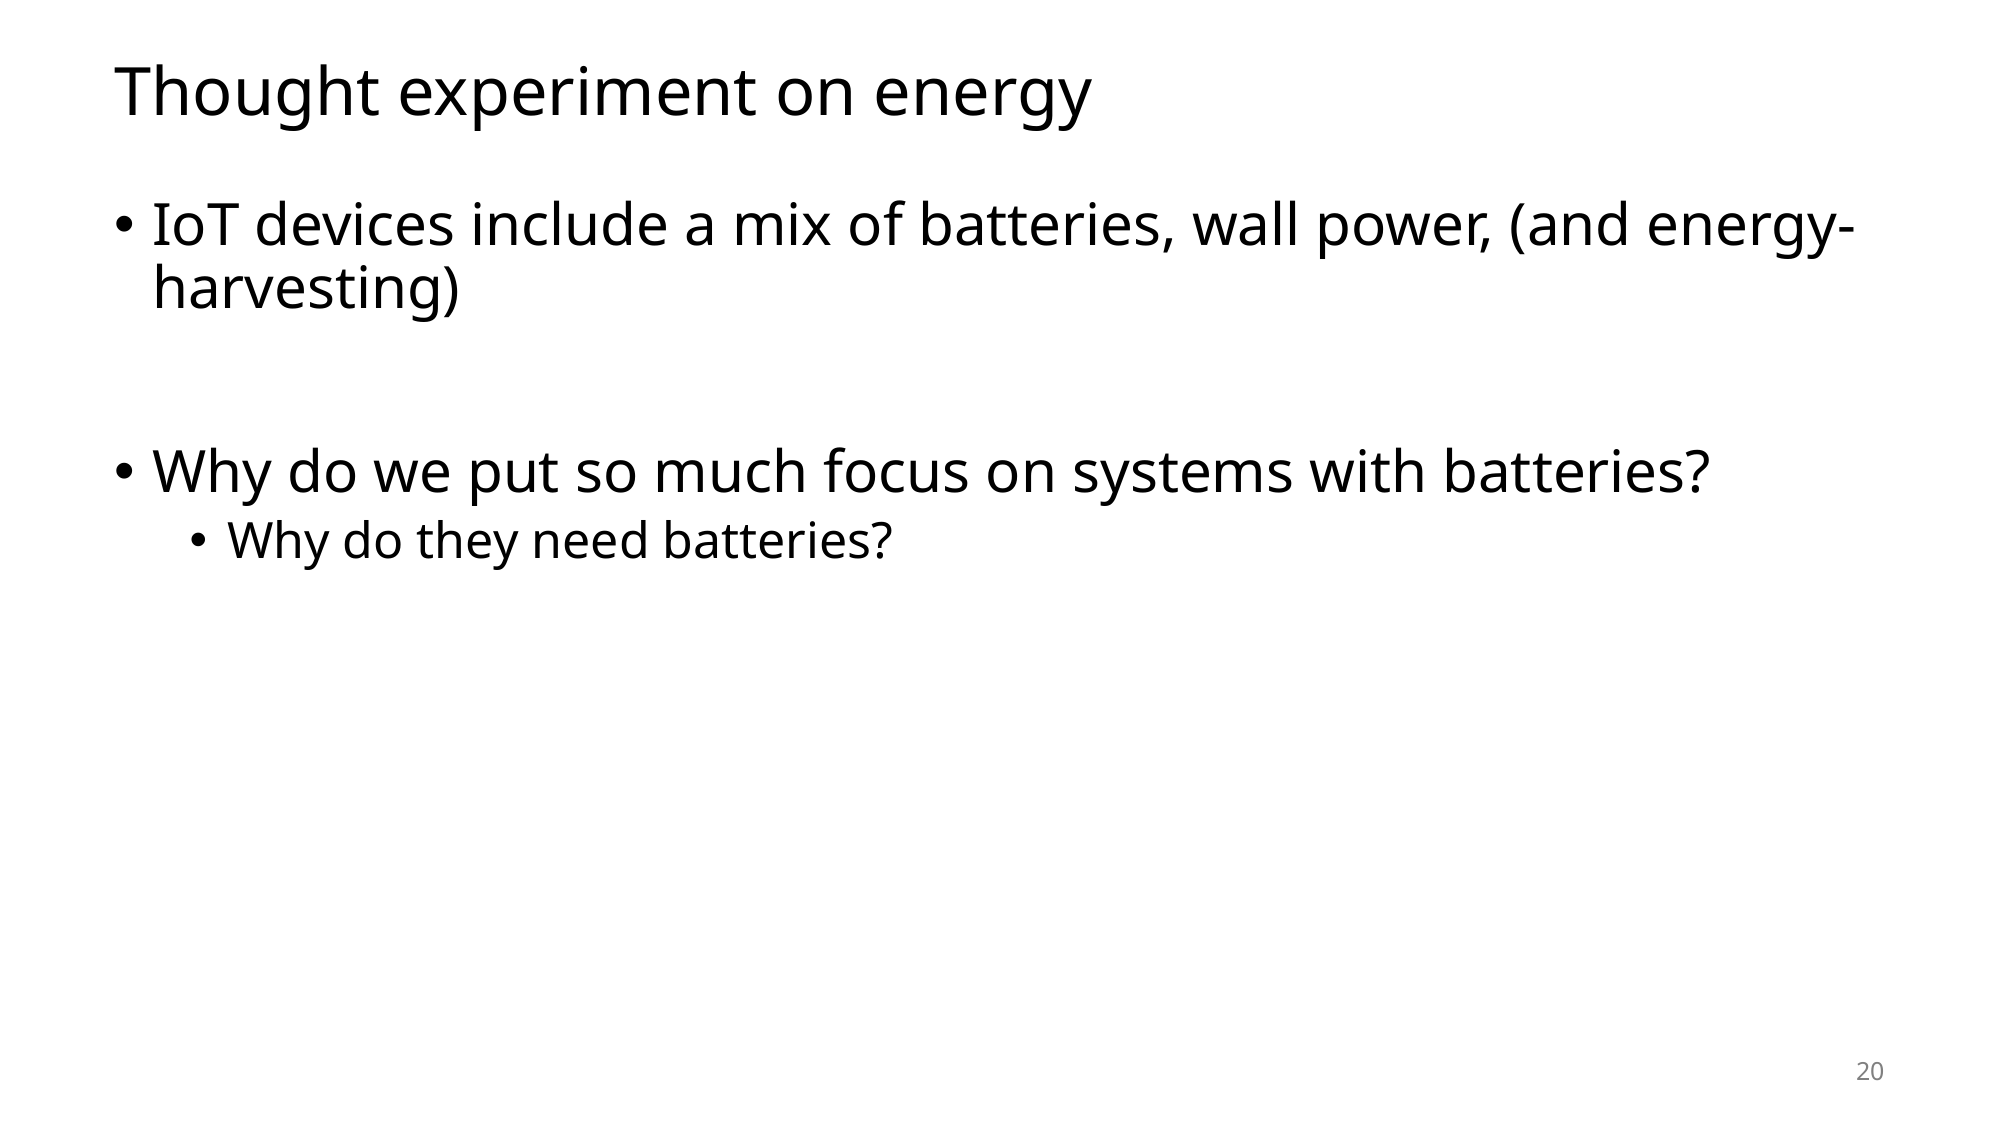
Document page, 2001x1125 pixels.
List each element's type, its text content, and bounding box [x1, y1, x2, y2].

list IoT devices include a mix of batteries, wall power, (and energy-harvesting) Why do we put so much focus on systems with batteries? Why do they need batteries? [99, 187, 1900, 1013]
slide_number 20 [1749, 1042, 1900, 1103]
title Thought experiment on energy [99, 37, 1900, 150]
